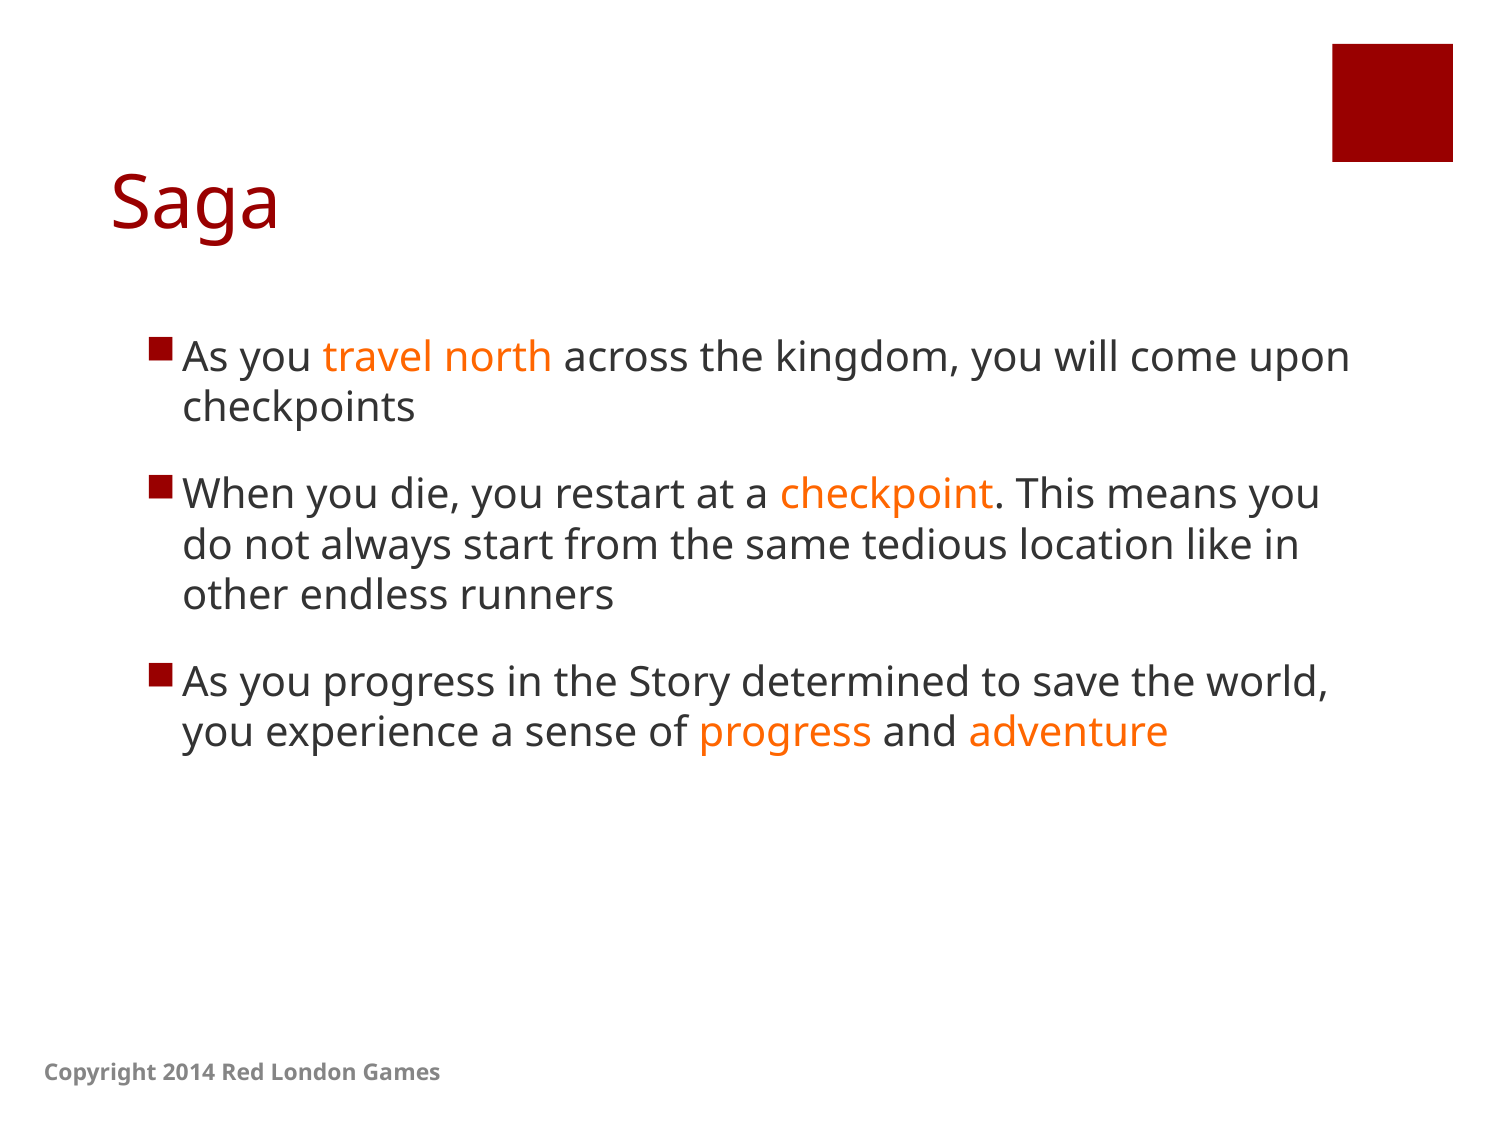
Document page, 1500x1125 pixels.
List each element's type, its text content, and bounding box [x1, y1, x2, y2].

footer Copyright 2014 Red London Games [28, 1042, 1015, 1103]
title Saga [95, 63, 1163, 252]
list As you travel north across the kingdom, you will come upon checkpoints When you die, you restart at a checkpoint. This means you do not always start from the same tedious location like in other endless runners As you progress in the Story determined to save the world, you experience a sense of progress and adventure [129, 322, 1371, 872]
